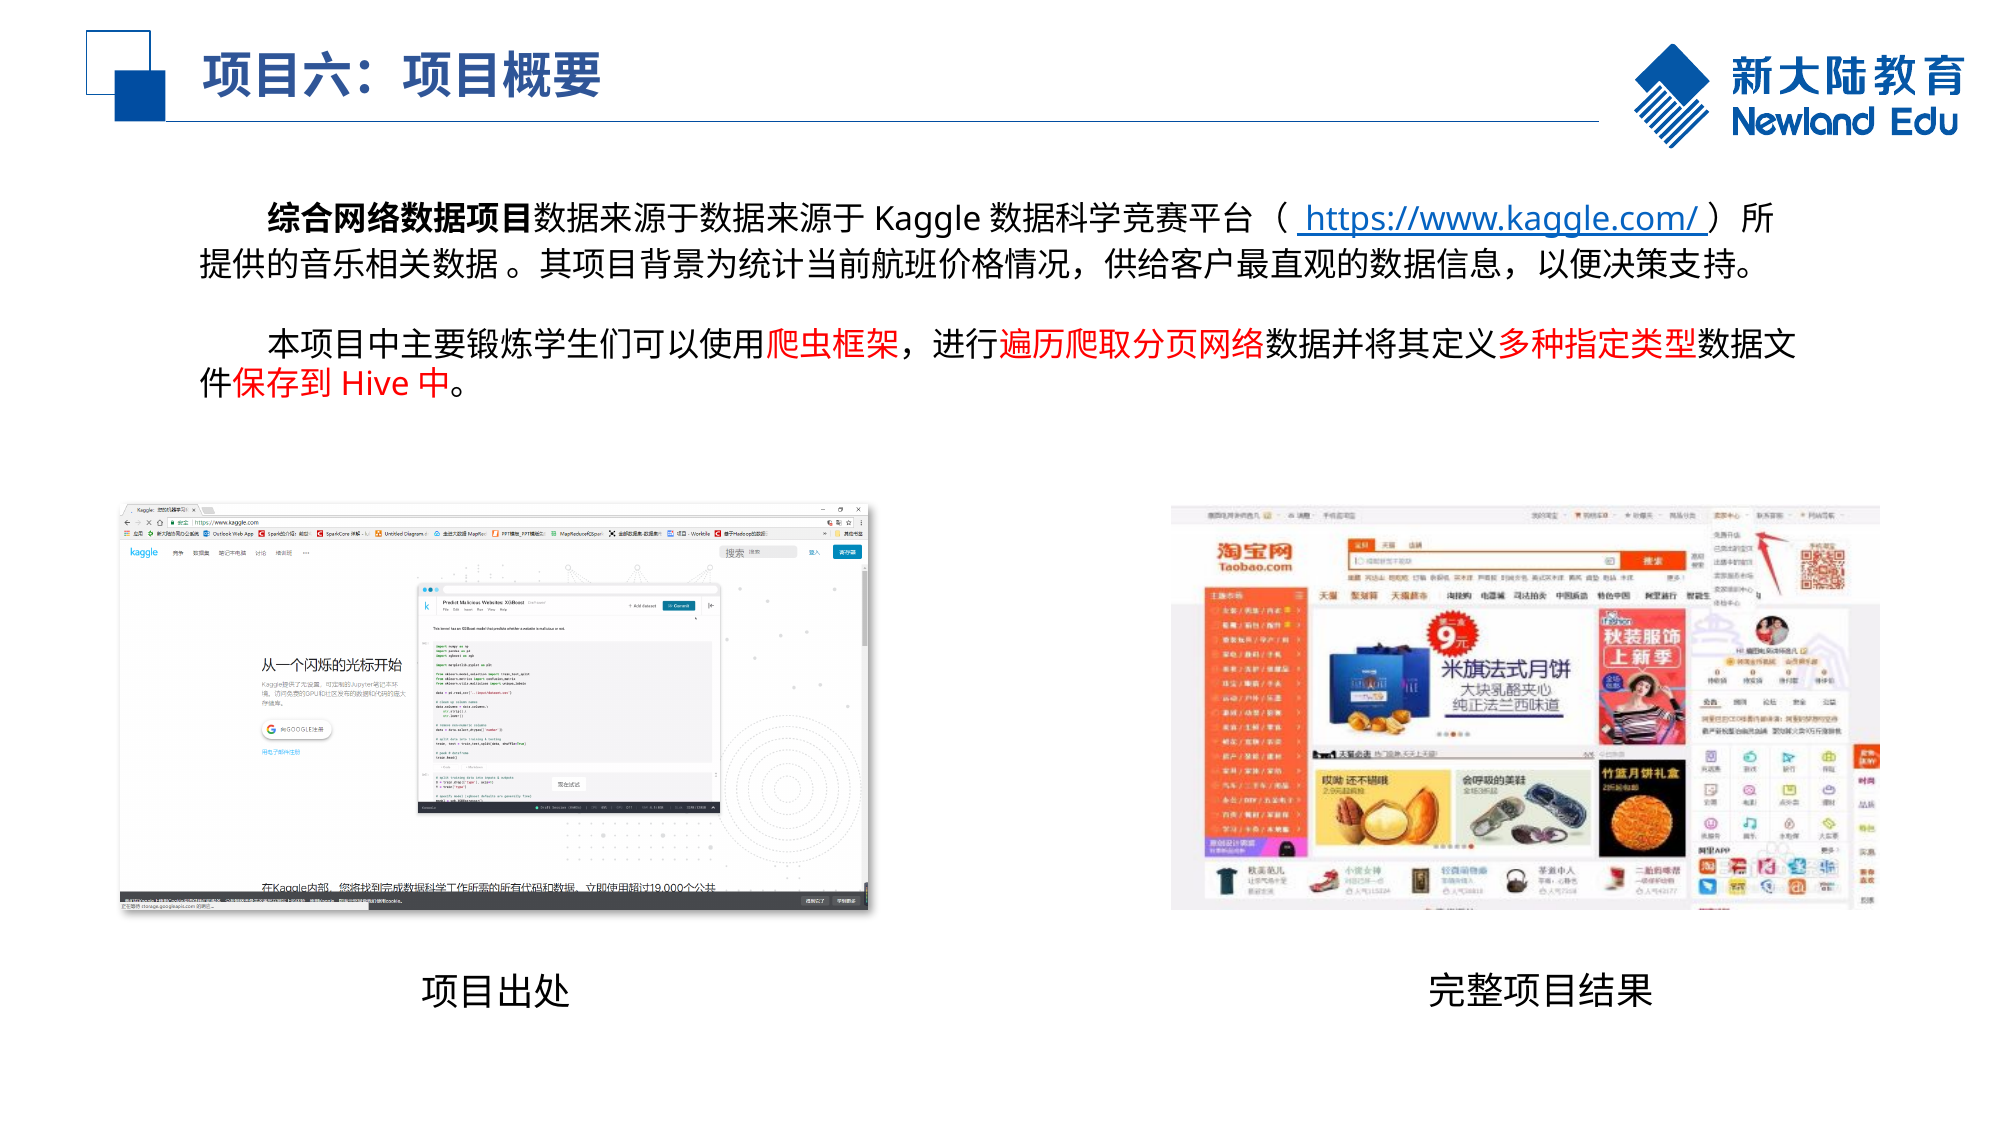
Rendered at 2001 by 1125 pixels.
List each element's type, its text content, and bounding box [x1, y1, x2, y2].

picture [1171, 504, 1880, 910]
picture [120, 504, 868, 910]
text_box 综合网络数据项目数据来源于数据来源于Kaggle数据科学竞赛平台（ https://www.kaggle.com/ ）所提供的音乐相关数据 。其项目背景为统计当前航班价格情况，供给客户最直观的数据信息，以便决策支持。 本项目中主要锻炼学生们可以使用爬虫框架，进行遍历爬取分页网络数据并将其定义多种指定类型数据文件保存到Hive中。 [184, 190, 1816, 410]
text_box 项目六：项目概要 [187, 36, 617, 112]
text_box 项目出处 [406, 960, 587, 1021]
text_box 完整项目结果 [1413, 959, 1669, 1020]
